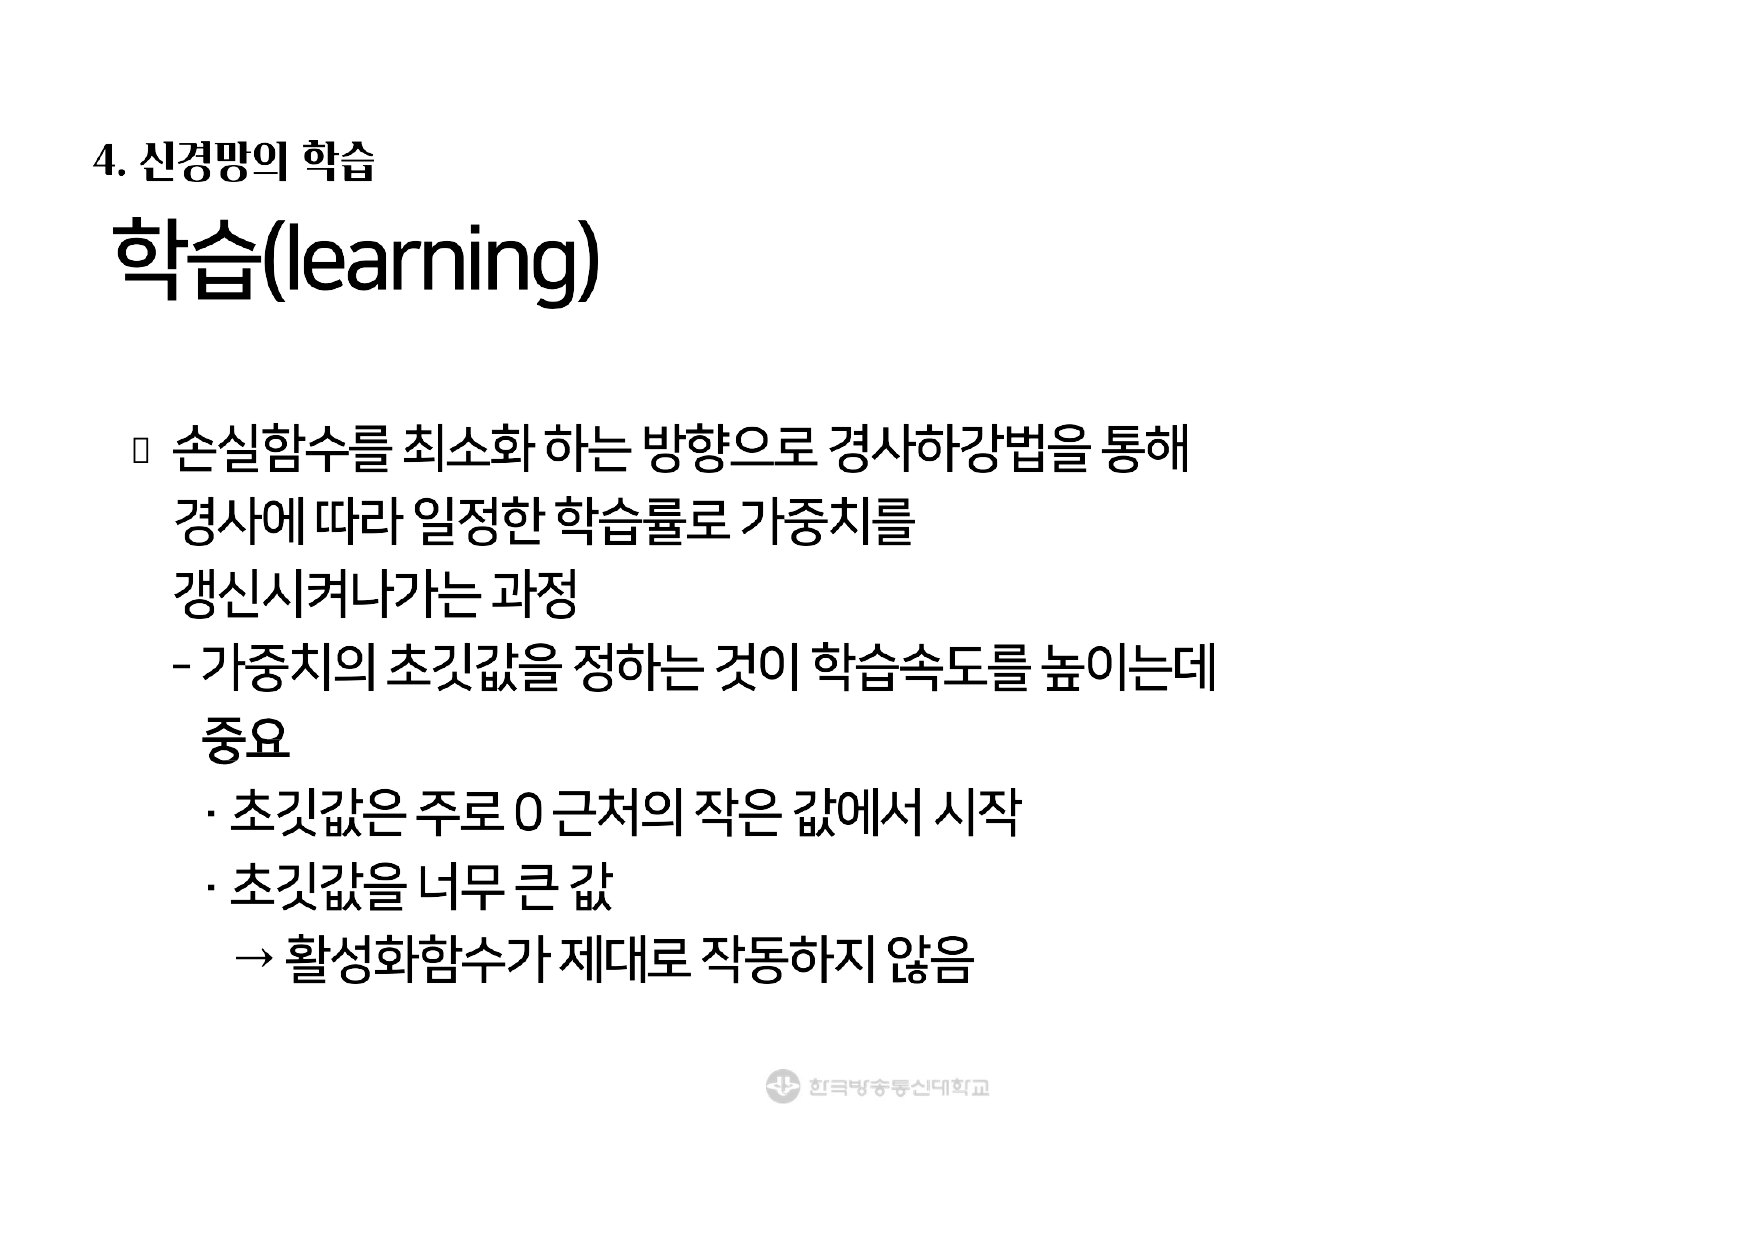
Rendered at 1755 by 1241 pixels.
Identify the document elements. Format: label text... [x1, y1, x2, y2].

picture [208, 861, 613, 911]
text_box [246, 718, 290, 757]
picture [174, 495, 916, 546]
picture [173, 422, 1188, 473]
picture [173, 569, 575, 619]
picture [236, 948, 273, 967]
picture [208, 788, 1023, 838]
text_box [202, 737, 246, 765]
picture [764, 1068, 990, 1104]
text_box [205, 717, 242, 736]
picture [113, 216, 599, 309]
picture [93, 140, 374, 182]
picture [172, 642, 1214, 692]
text_box  [128, 425, 168, 471]
picture [286, 934, 975, 984]
